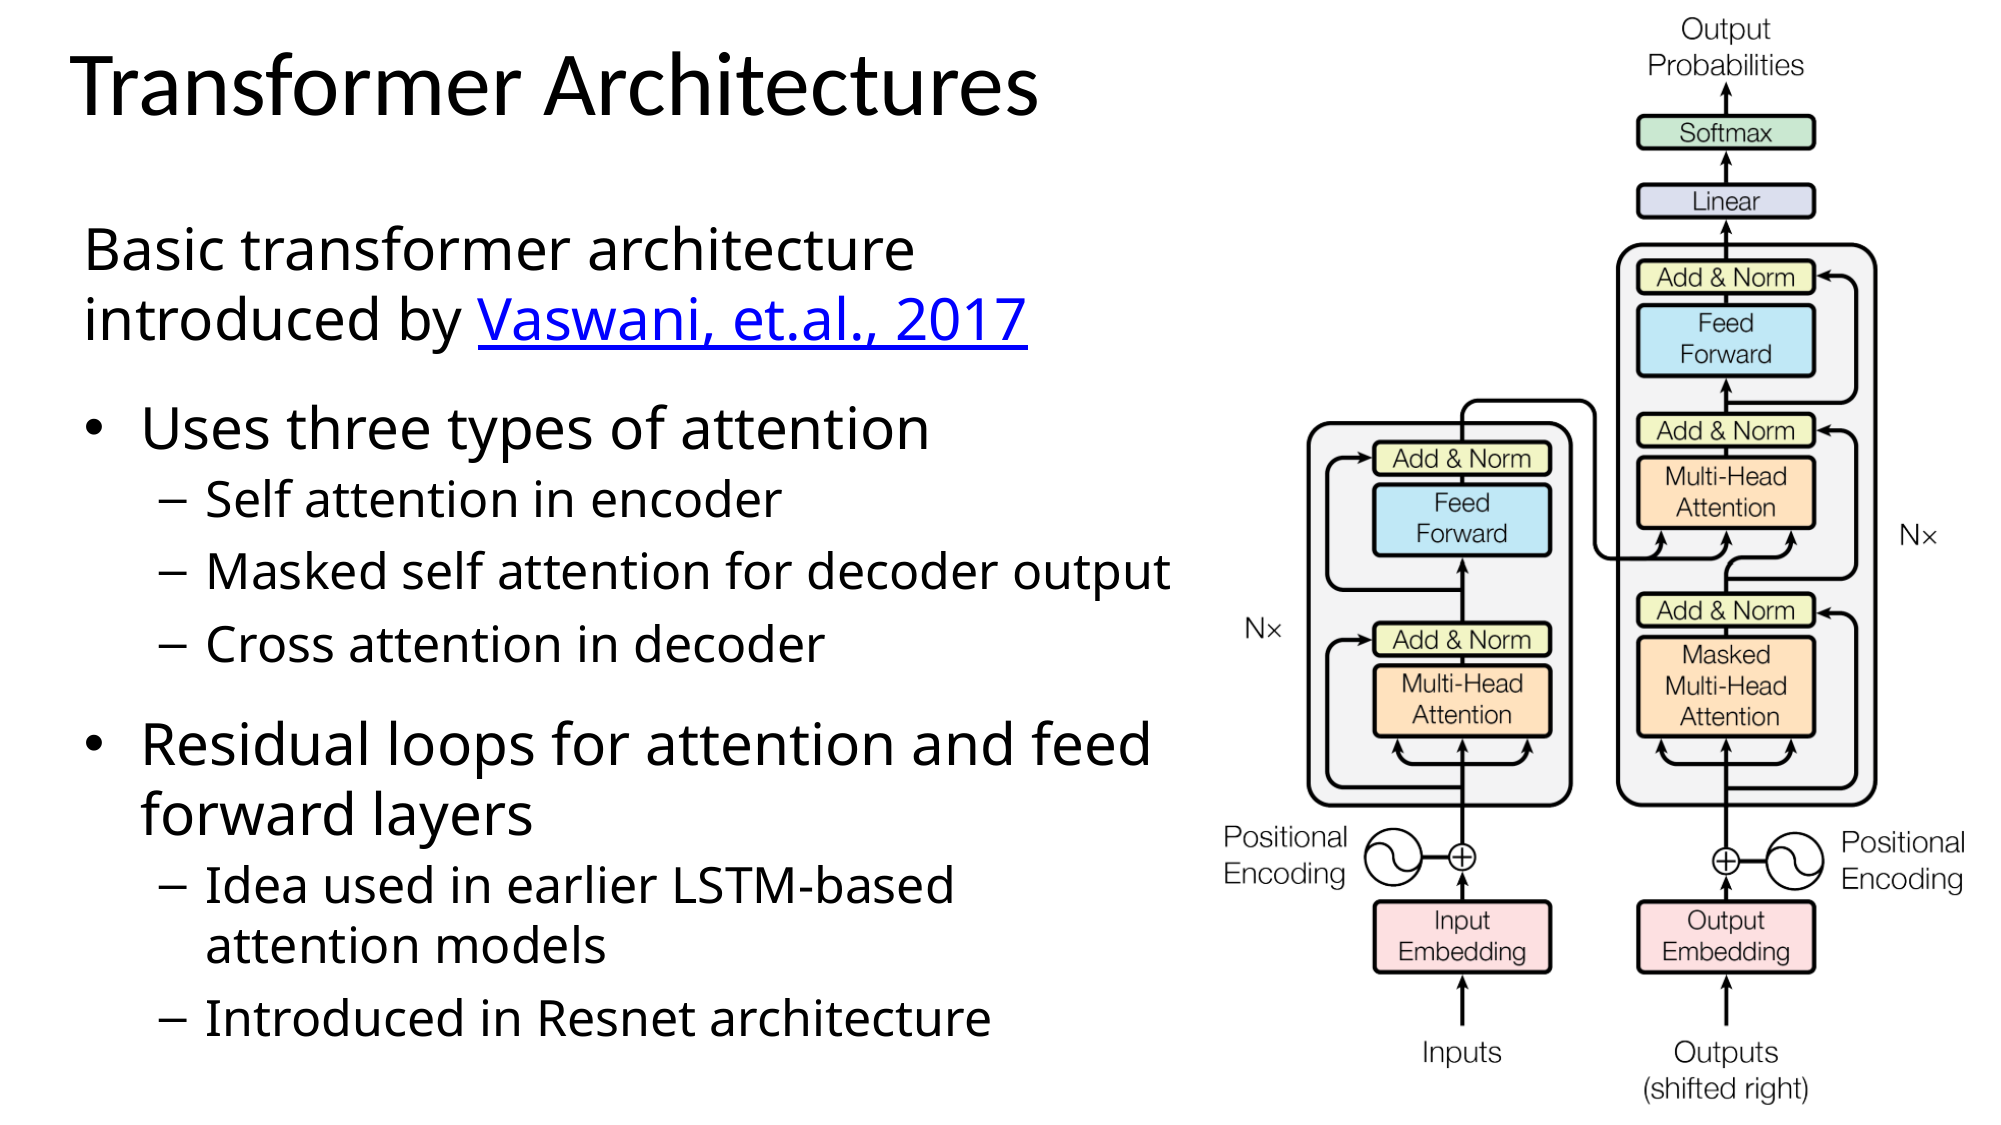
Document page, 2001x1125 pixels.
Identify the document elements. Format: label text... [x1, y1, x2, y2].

text_box Basic transformer architecture introduced by Vaswani, et.al., 2017 Uses three types of attention Self attention in encoder Masked self attention for decoder output Cross attention in decoder Residual loops for attention and feed forward layers Idea used in earlier LSTM-based attention models Introduced in Resnet architecture [69, 205, 1199, 1060]
title Transformer Architectures [54, 37, 1205, 157]
picture [1210, 2, 1964, 1121]
